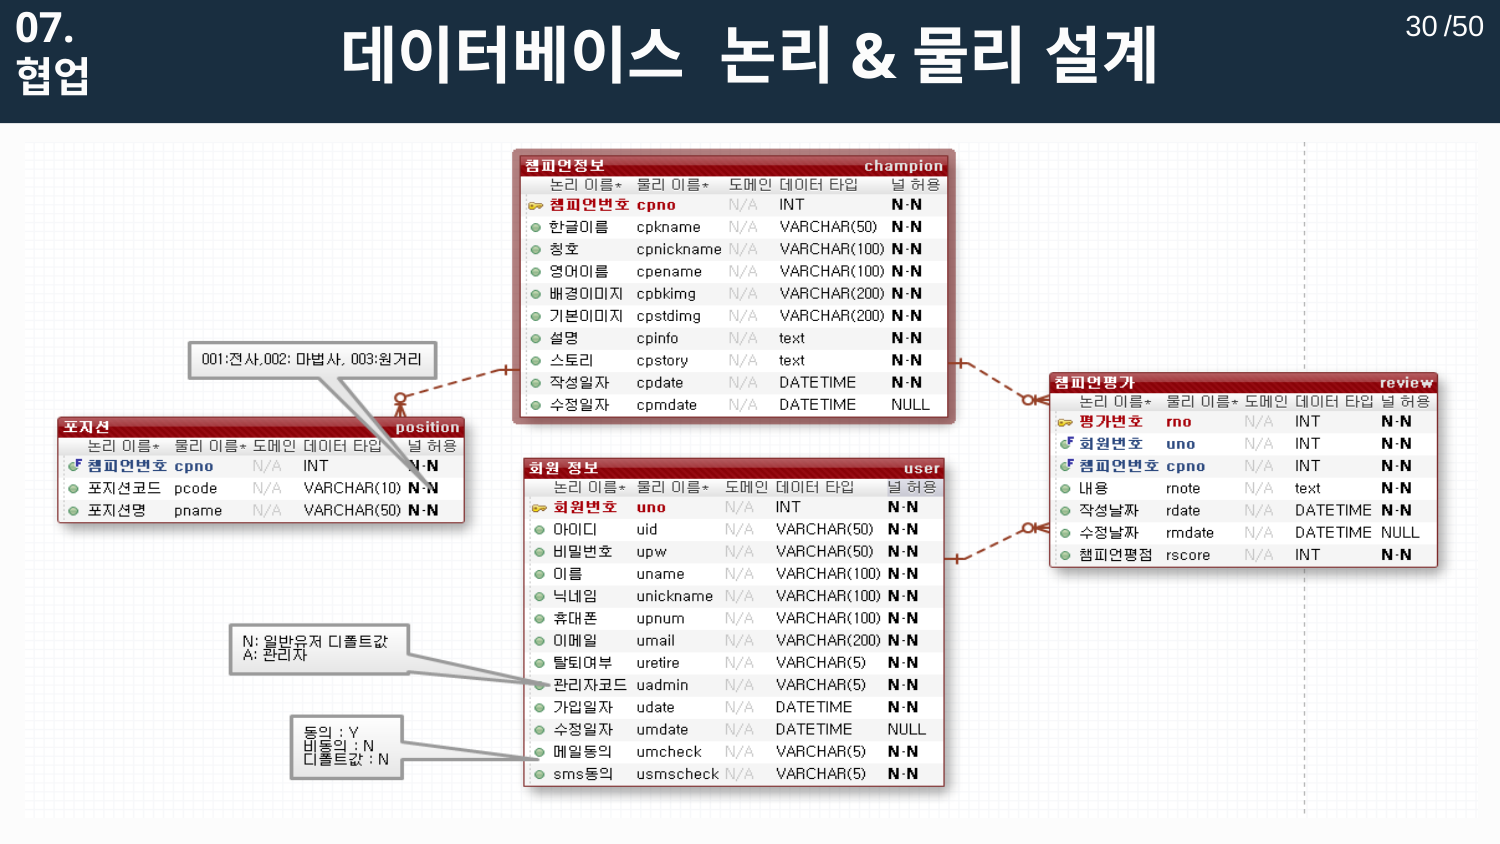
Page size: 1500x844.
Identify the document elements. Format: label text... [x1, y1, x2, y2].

text_box 30 [1381, 0, 1428, 60]
picture [25, 142, 1478, 819]
text_box 07.협업 [0, 0, 171, 108]
title 데이터베이스 논리&물리 설계 [0, 0, 1500, 123]
text_box /50 [1428, 0, 1500, 60]
